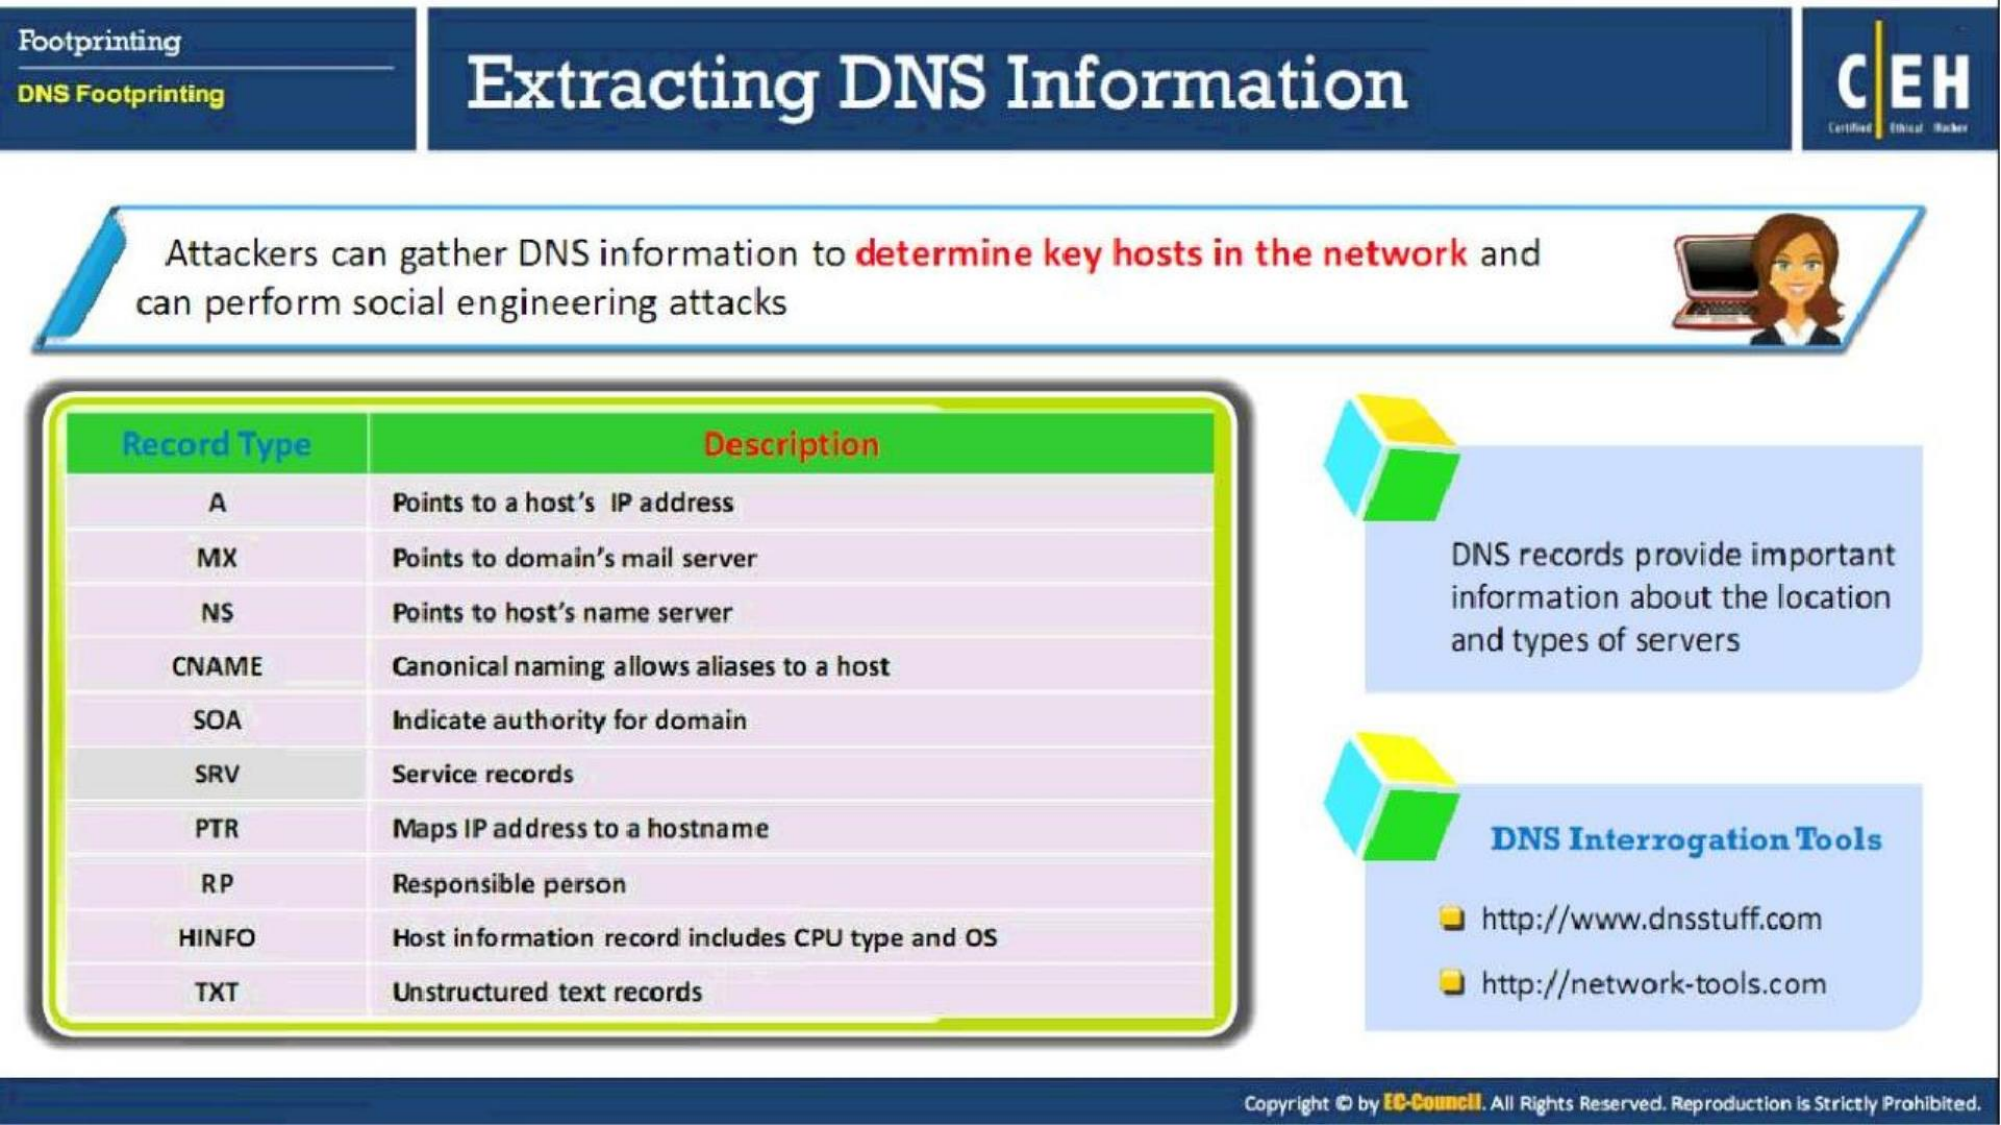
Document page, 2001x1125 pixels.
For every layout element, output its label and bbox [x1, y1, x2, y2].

text_box [0, 0, 2000, 1125]
